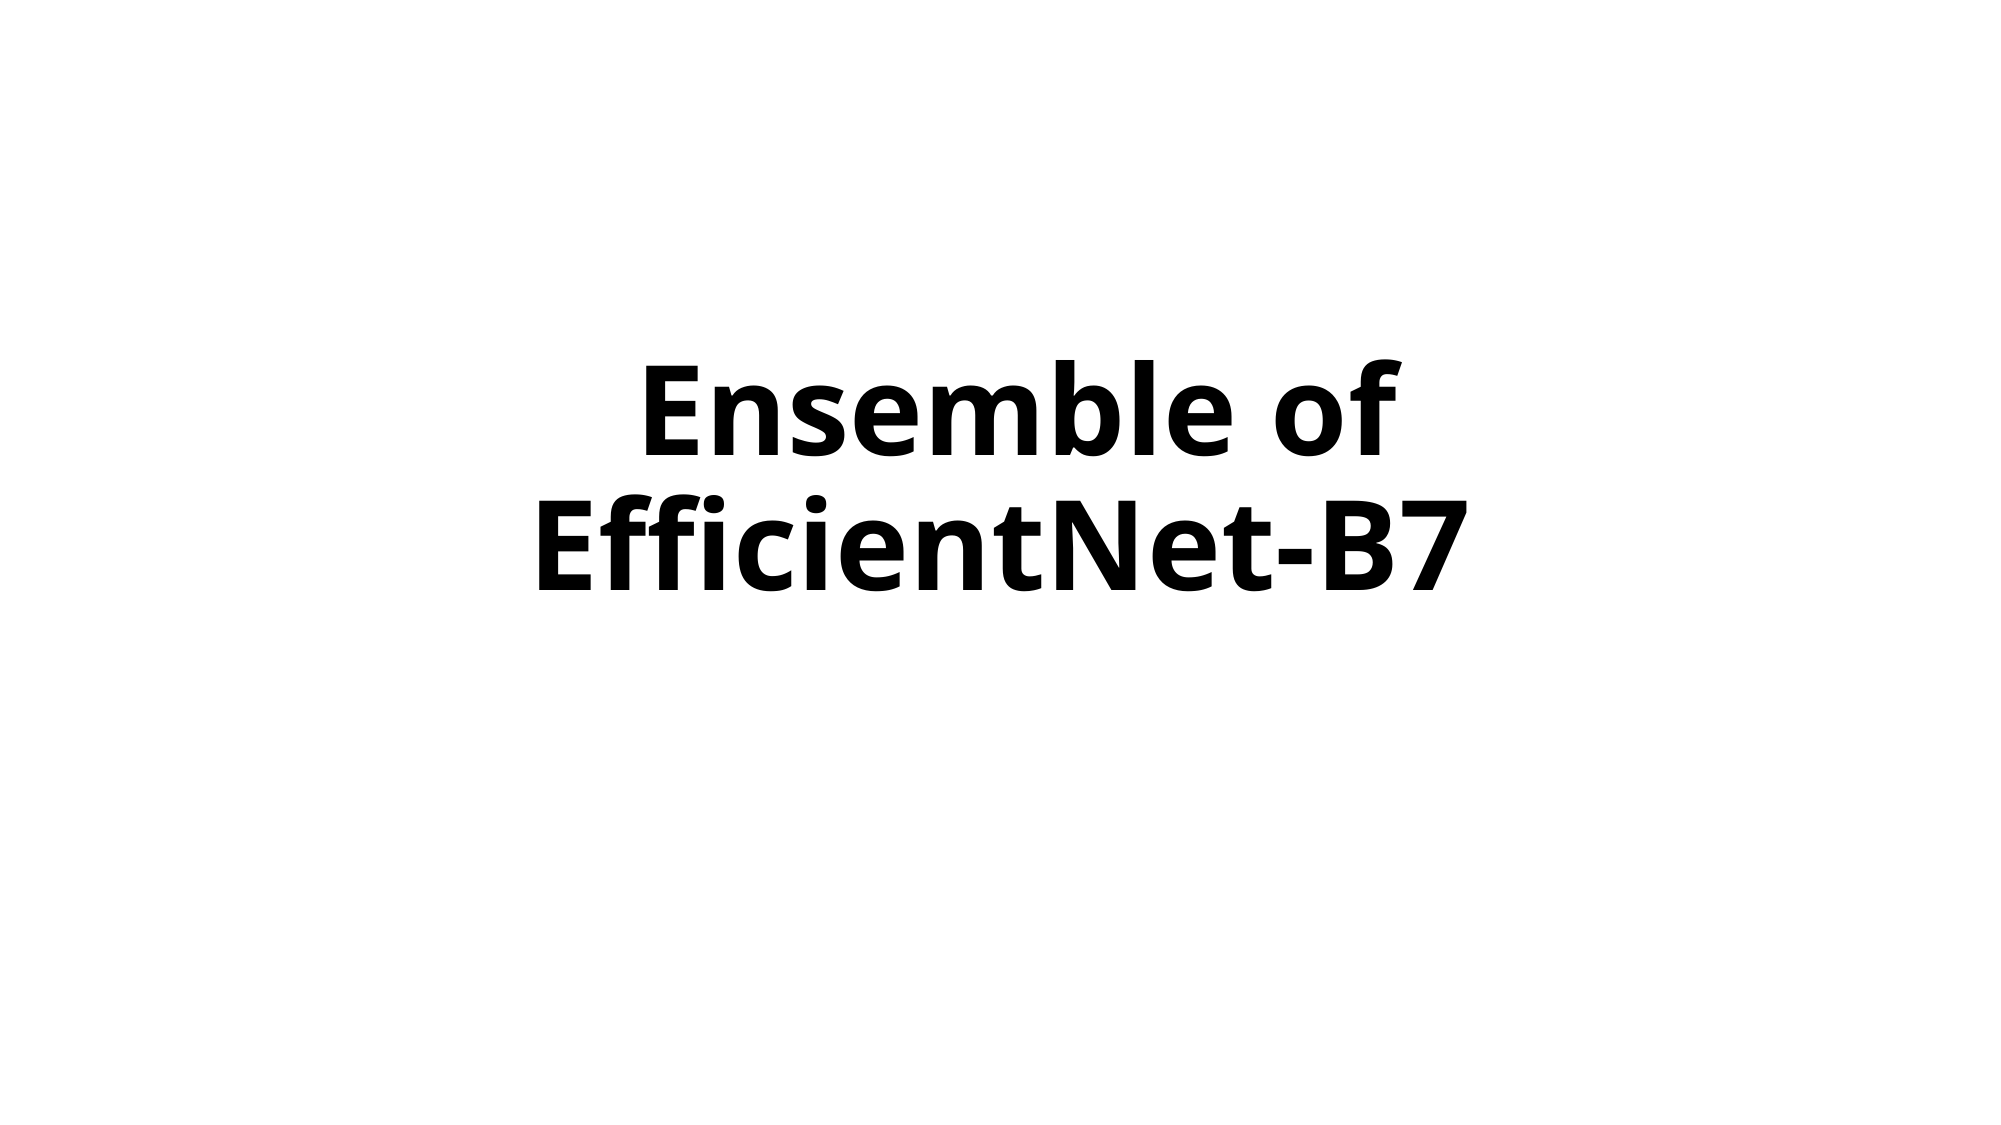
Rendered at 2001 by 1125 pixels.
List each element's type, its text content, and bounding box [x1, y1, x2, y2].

title Ensemble of EfficientNet-B7 [141, 315, 1859, 649]
